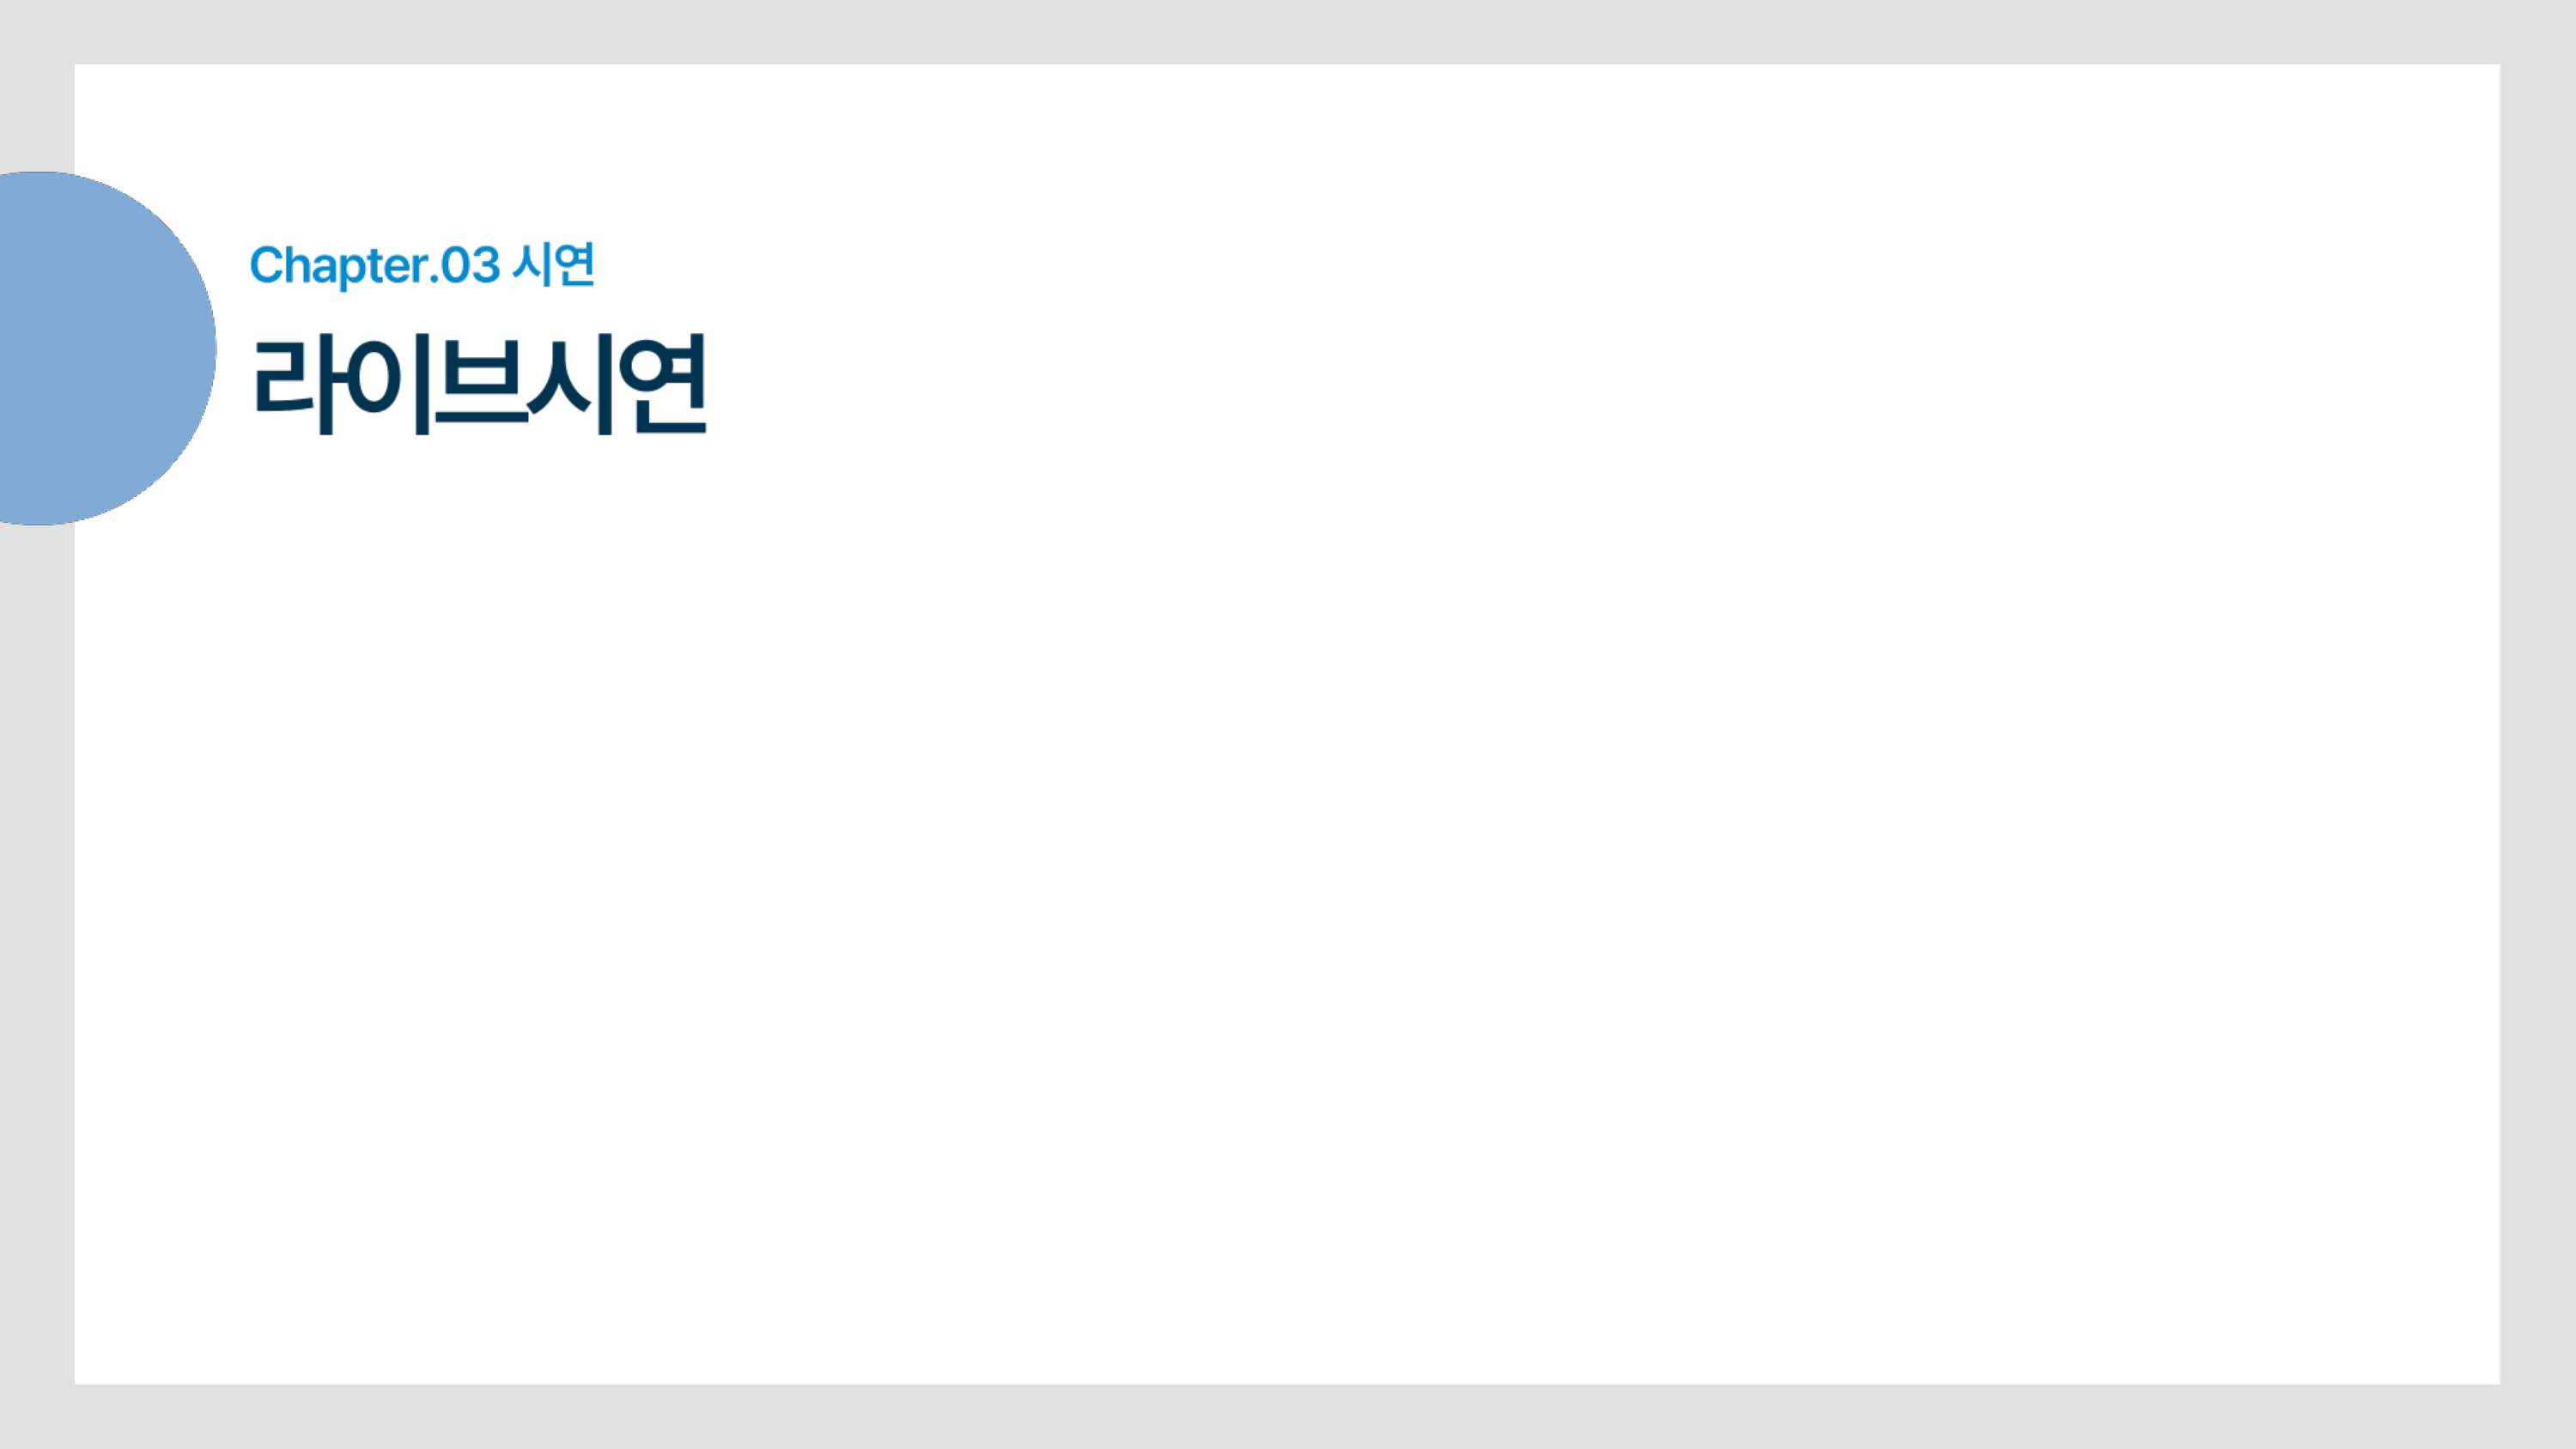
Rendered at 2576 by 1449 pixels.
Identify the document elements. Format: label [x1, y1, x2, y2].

text_box [75, 64, 2501, 1385]
text_box [0, 168, 218, 529]
picture [210, 210, 828, 569]
